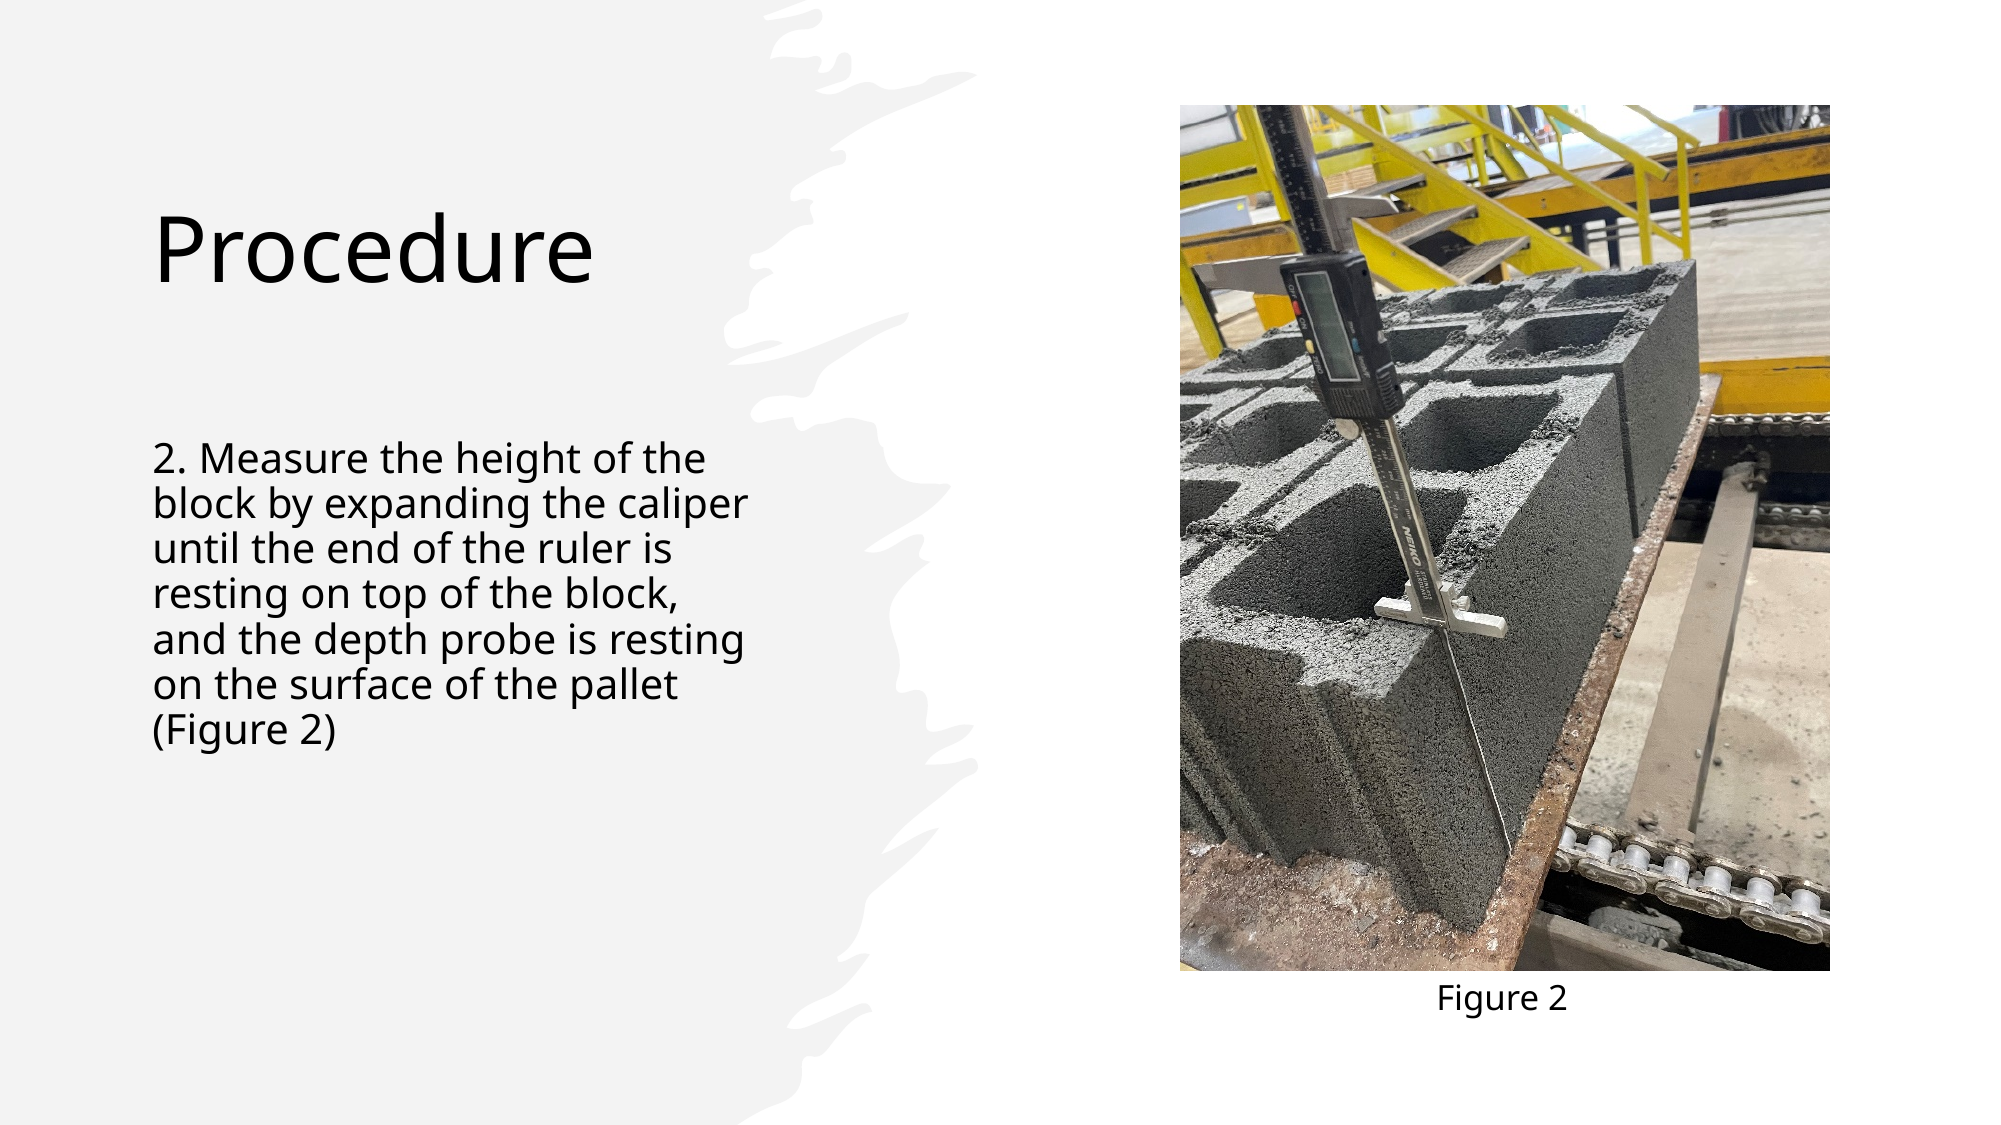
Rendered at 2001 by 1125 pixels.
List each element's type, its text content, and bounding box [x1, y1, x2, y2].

text_box [0, 0, 979, 1125]
text_box [739, 0, 2000, 1125]
title Procedure [137, 105, 776, 401]
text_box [1179, 104, 1831, 1025]
list 2. Measure the height of the block by expanding the caliper until the end of the ruler is resting on top of the block, and the depth probe is resting on the surface of the pallet (Figure 2) [137, 430, 776, 1014]
